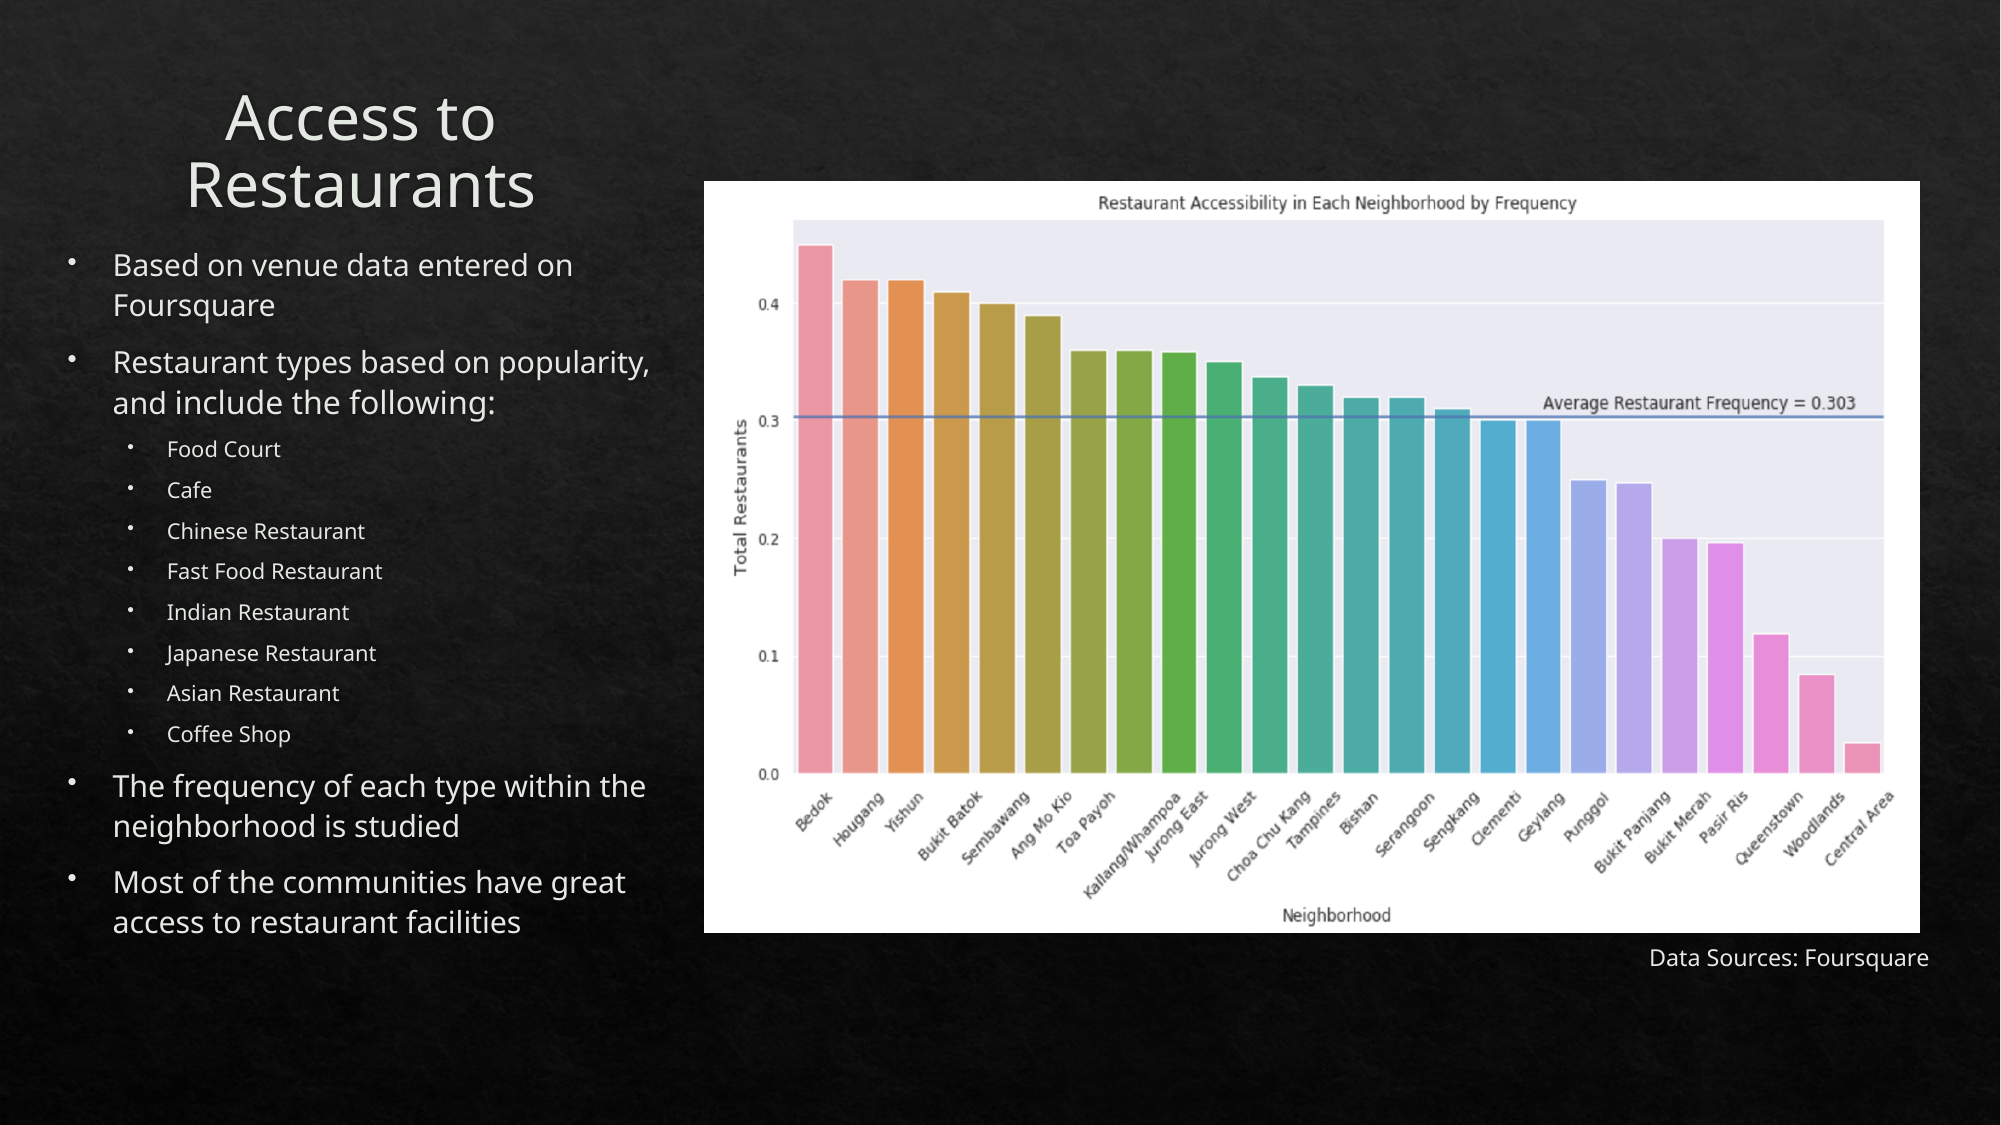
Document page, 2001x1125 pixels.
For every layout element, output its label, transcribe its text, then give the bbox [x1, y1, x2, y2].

text_box Data Sources: Foursquare [1628, 933, 1998, 980]
picture [704, 181, 1920, 934]
text_box [0, 0, 2000, 1125]
title Access to Restaurants [33, 41, 690, 267]
list Based on venue data entered on Foursquare Restaurant types based on popularity, and include the following: Food Court Cafe Chinese Restaurant Fast Food Restaurant Indian Restaurant Japanese Restaurant Asian Restaurant Coffee Shop The frequency of each type within the neighborhood is studied Most of the communities have great access to restaurant facilities [48, 235, 669, 964]
